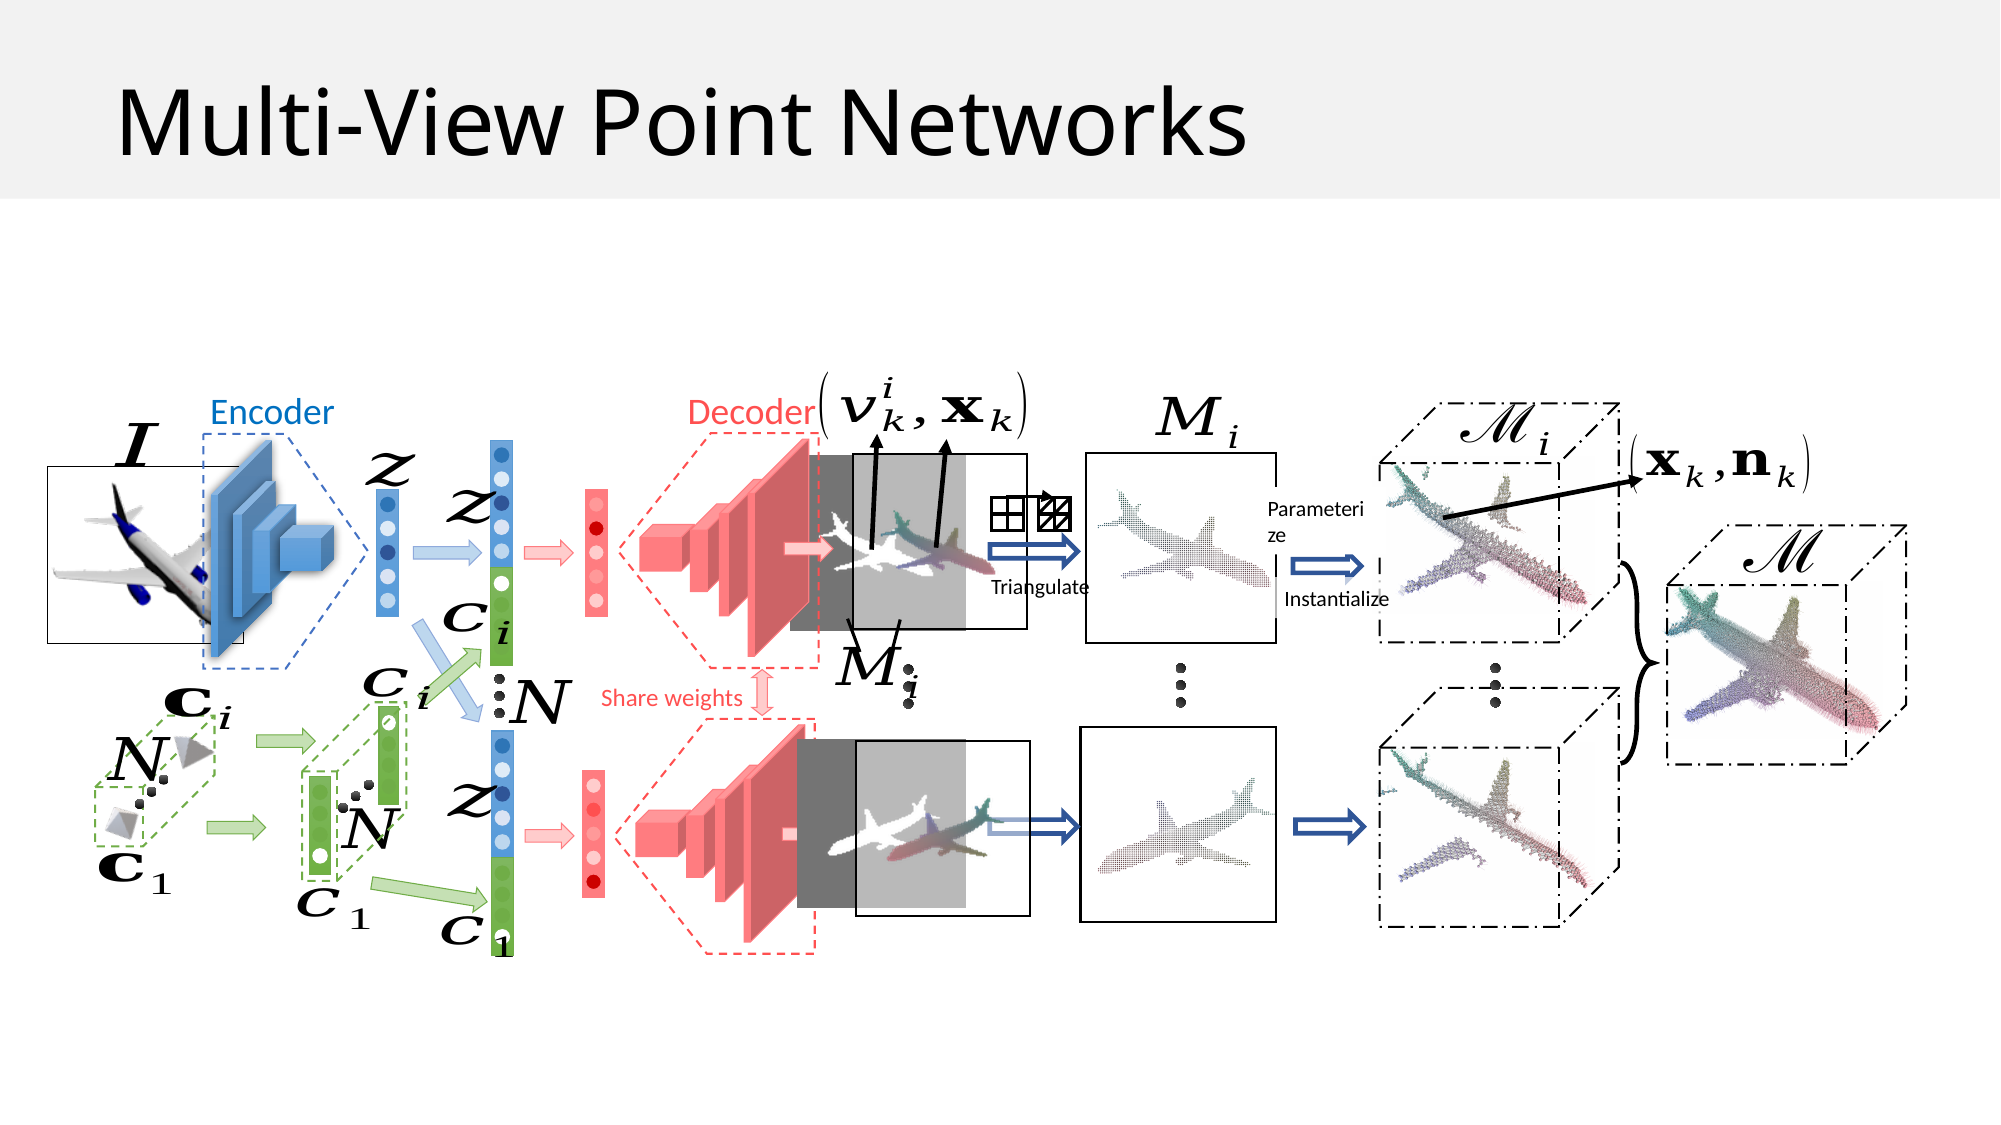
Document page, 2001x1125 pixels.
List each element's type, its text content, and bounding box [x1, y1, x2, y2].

text_box Triangulate [1028, 565, 1054, 607]
title Multi-View Point Networks [99, 59, 1902, 193]
picture [89, 782, 152, 854]
text_box [1568, 903, 1583, 918]
text_box [524, 822, 575, 850]
picture [1050, 690, 1319, 959]
text_box [1584, 708, 1599, 722]
text_box Instantialize [1323, 577, 1405, 619]
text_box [852, 454, 1028, 629]
text_box [412, 539, 483, 567]
text_box [200, 722, 208, 730]
picture [1054, 404, 1323, 672]
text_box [134, 775, 169, 809]
picture [1372, 456, 1595, 614]
text_box [145, 729, 153, 737]
text_box [1602, 686, 1620, 700]
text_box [847, 618, 860, 653]
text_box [494, 673, 505, 718]
text_box [170, 811, 179, 819]
text_box [783, 541, 790, 556]
text_box [1612, 573, 1620, 589]
text_box [1319, 811, 1365, 842]
text_box [301, 764, 344, 882]
text_box [191, 790, 199, 798]
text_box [338, 779, 373, 814]
text_box [202, 440, 369, 670]
text_box [160, 821, 168, 829]
text_box [747, 438, 810, 657]
text_box [689, 503, 728, 593]
text_box [449, 678, 484, 723]
text_box [613, 717, 816, 955]
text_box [490, 440, 513, 666]
text_box [1378, 614, 1561, 644]
text_box [1383, 735, 1393, 742]
picture [47, 466, 244, 644]
text_box [152, 831, 158, 838]
text_box [1563, 730, 1577, 742]
text_box [1028, 543, 1054, 559]
text_box [211, 769, 216, 778]
text_box [1612, 858, 1620, 874]
text_box [1323, 555, 1362, 577]
text_box [256, 727, 316, 755]
text_box Parameterize [1323, 487, 1372, 555]
text_box [1595, 597, 1604, 608]
text_box [346, 864, 354, 872]
text_box [135, 739, 143, 748]
text_box [755, 668, 775, 717]
text_box [376, 833, 385, 842]
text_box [855, 740, 1031, 916]
text_box [1378, 900, 1561, 928]
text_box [1660, 520, 1907, 765]
text_box [356, 854, 364, 862]
picture [158, 727, 219, 785]
text_box [94, 819, 103, 848]
text_box Share weights [586, 674, 759, 720]
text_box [585, 489, 608, 617]
text_box [1422, 691, 1436, 705]
text_box Decoder [672, 379, 832, 440]
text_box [1442, 478, 1644, 518]
text_box [1400, 713, 1415, 727]
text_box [378, 706, 399, 805]
text_box [1400, 428, 1415, 442]
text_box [491, 730, 514, 956]
text_box [781, 827, 797, 841]
picture [797, 739, 966, 908]
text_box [376, 489, 399, 617]
text_box [523, 539, 574, 567]
text_box Encoder [195, 379, 350, 440]
picture [1372, 742, 1595, 900]
text_box [125, 750, 131, 758]
text_box [1584, 423, 1599, 438]
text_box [1038, 497, 1071, 531]
text_box [1568, 619, 1583, 633]
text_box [903, 664, 914, 709]
text_box [718, 478, 761, 617]
text_box [743, 724, 806, 943]
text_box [1490, 663, 1501, 708]
text_box [366, 844, 374, 852]
text_box [104, 770, 113, 778]
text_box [309, 776, 331, 875]
text_box [419, 647, 482, 706]
text_box [1564, 445, 1577, 456]
text_box [1595, 881, 1604, 893]
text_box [991, 497, 1024, 531]
text_box [386, 823, 395, 832]
text_box [94, 780, 105, 792]
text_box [1175, 663, 1186, 708]
picture [790, 455, 852, 631]
text_box [411, 618, 452, 674]
text_box [715, 764, 757, 903]
text_box [617, 432, 820, 670]
text_box [686, 788, 725, 878]
text_box [1620, 561, 1655, 764]
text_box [936, 439, 947, 548]
text_box [1602, 402, 1620, 416]
text_box [370, 876, 488, 914]
text_box [397, 813, 405, 821]
text_box [1385, 450, 1393, 456]
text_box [871, 433, 878, 550]
text_box [206, 813, 267, 842]
text_box [1031, 819, 1050, 834]
text_box [1422, 406, 1436, 420]
text_box [155, 719, 164, 727]
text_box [892, 619, 901, 649]
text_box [582, 770, 605, 898]
text_box [181, 800, 189, 809]
